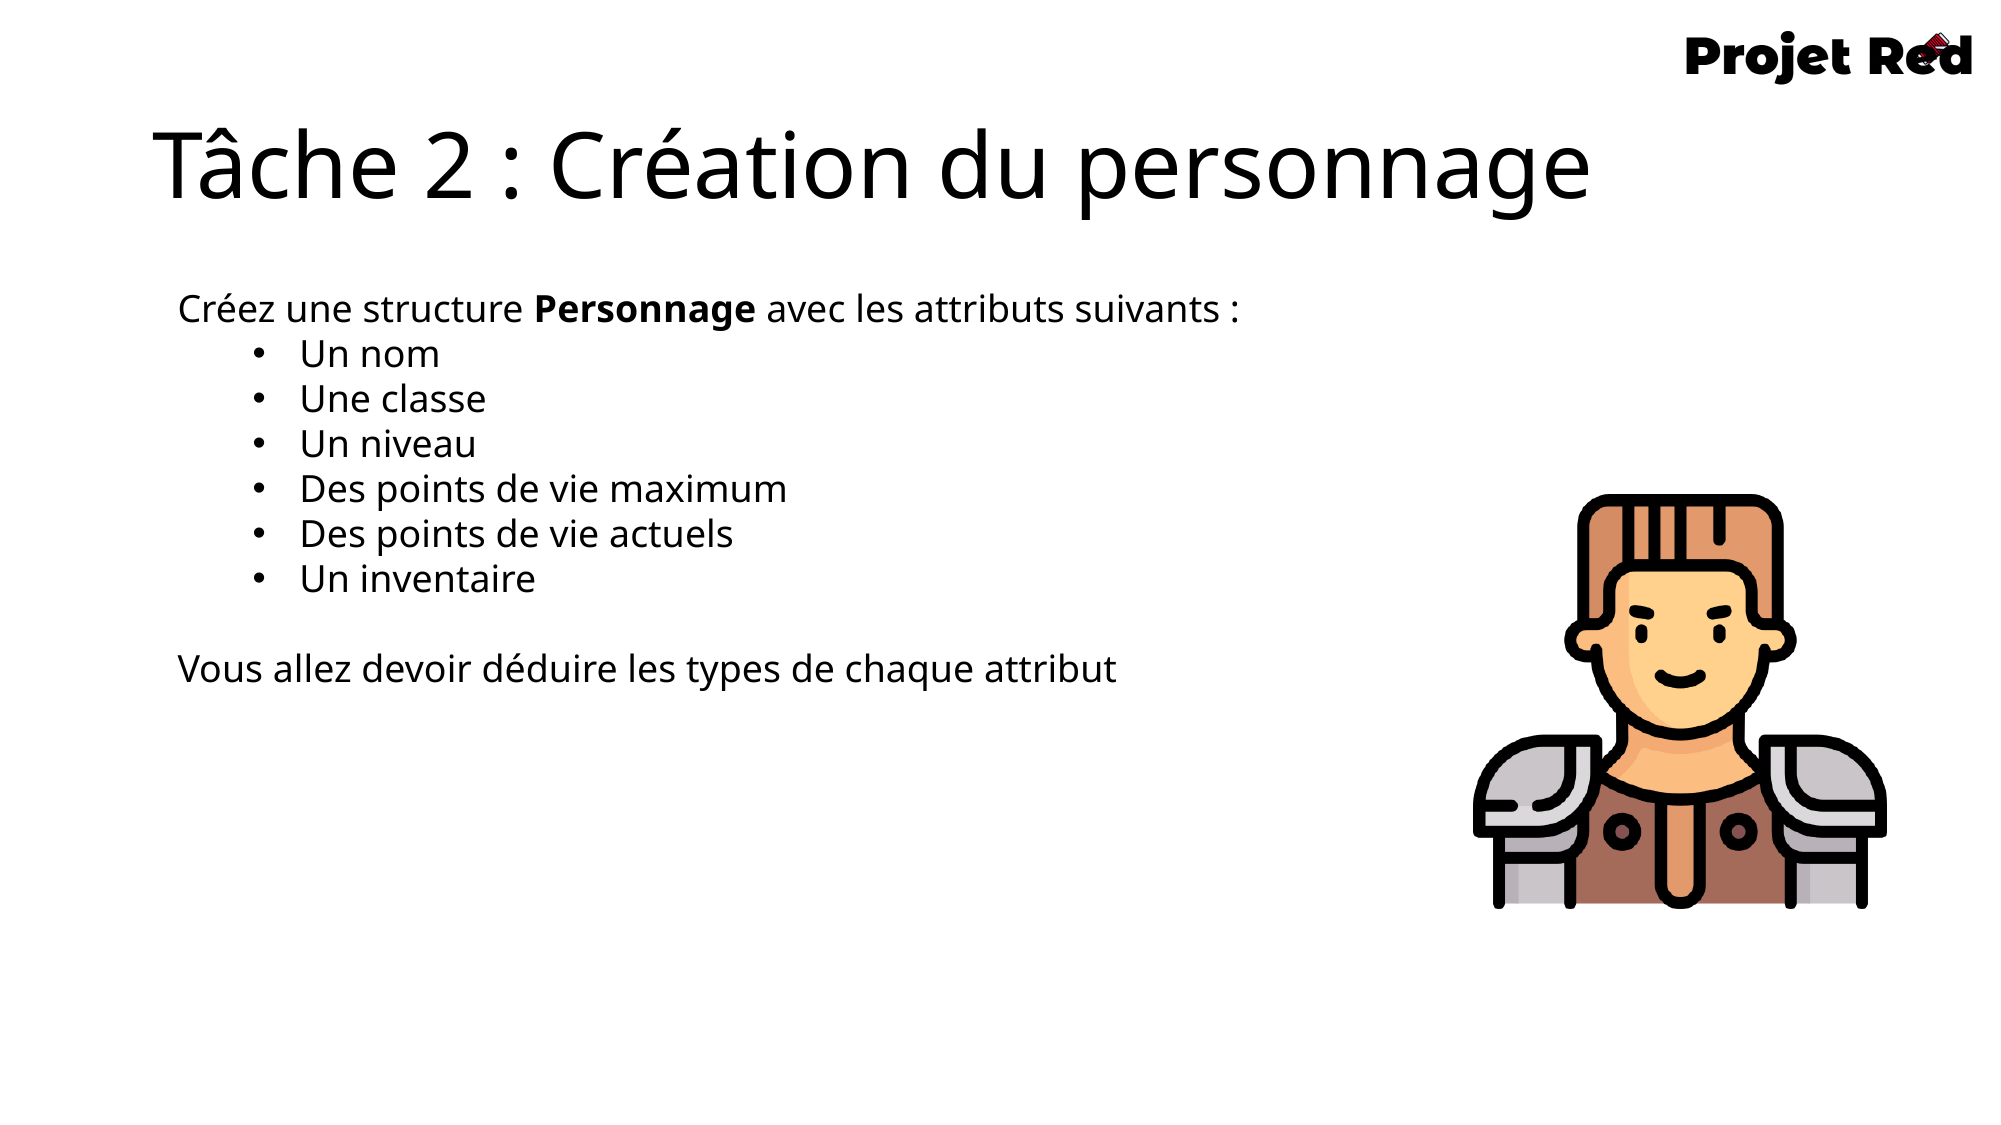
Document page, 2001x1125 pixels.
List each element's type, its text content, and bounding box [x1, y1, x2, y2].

picture [1679, 27, 1978, 89]
title Tâche 2 : Création du personnage [137, 59, 1863, 278]
picture [1473, 494, 1887, 909]
text_box Créez une structure Personnage avec les attributs suivants : Un nom Une classe Un niveau Des points de vie maximum Des points de vie actuels Un inventaire Vous allez devoir déduire les types de chaque attribut [162, 277, 1905, 698]
